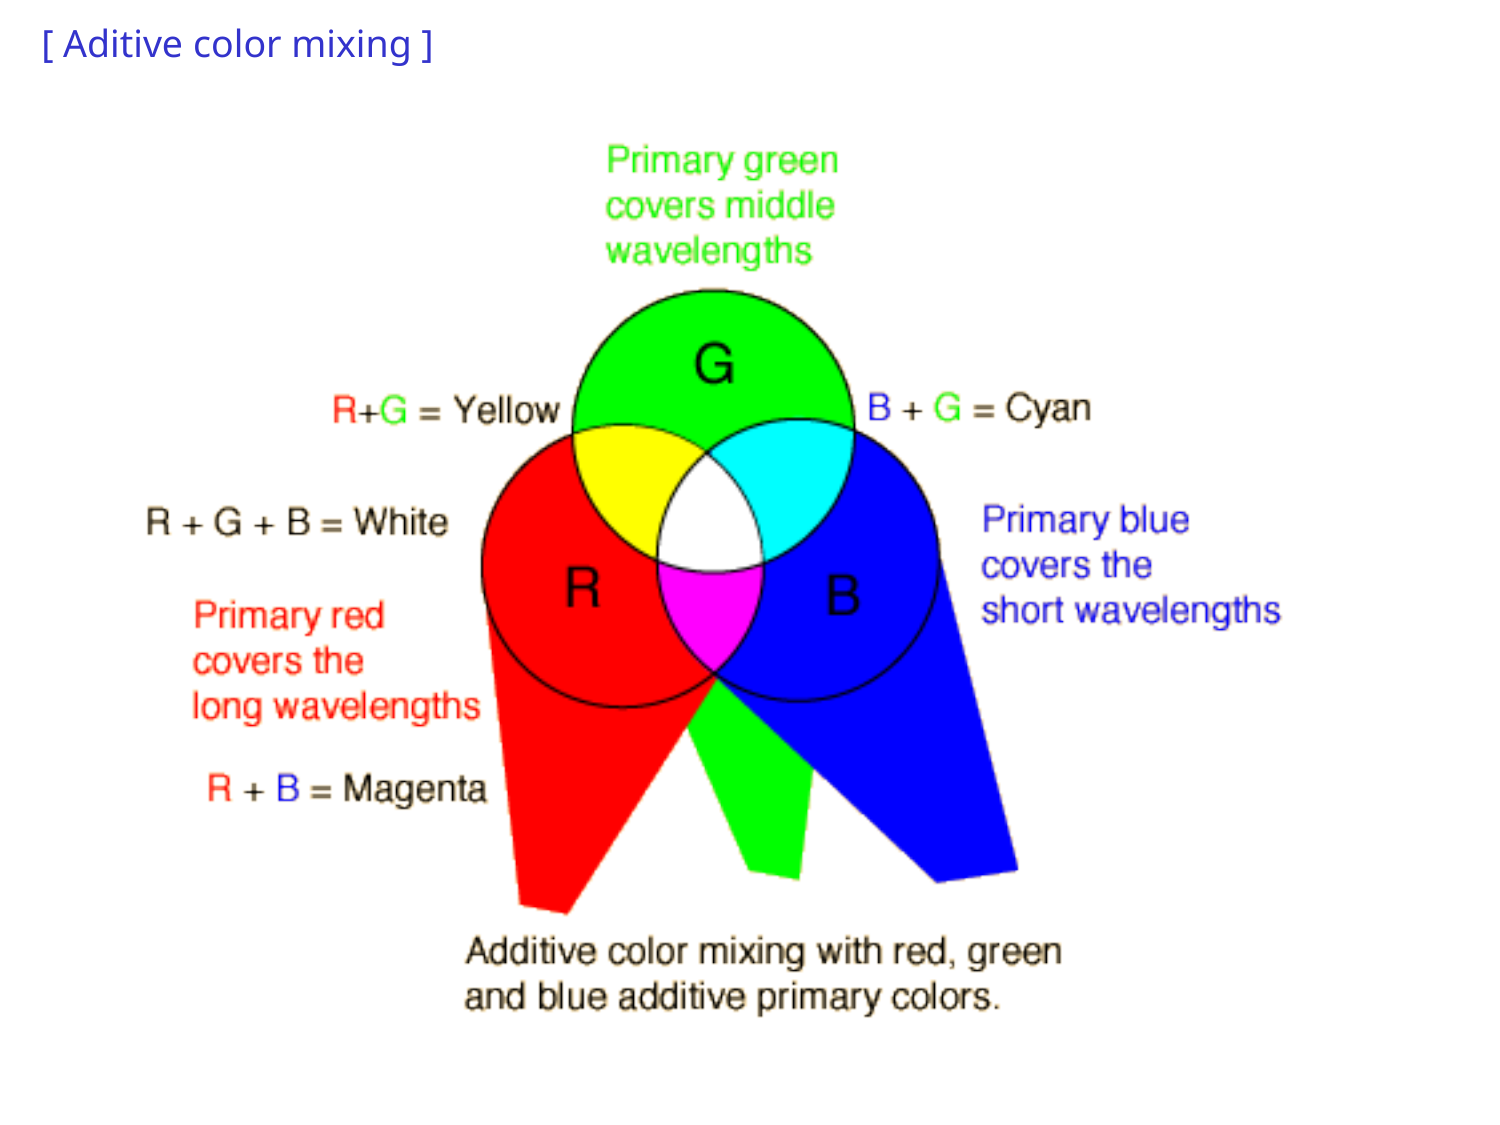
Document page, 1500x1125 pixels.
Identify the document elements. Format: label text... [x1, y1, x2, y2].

text_box [ Aditive color mixing ] [26, 12, 450, 73]
picture [126, 123, 1299, 1058]
